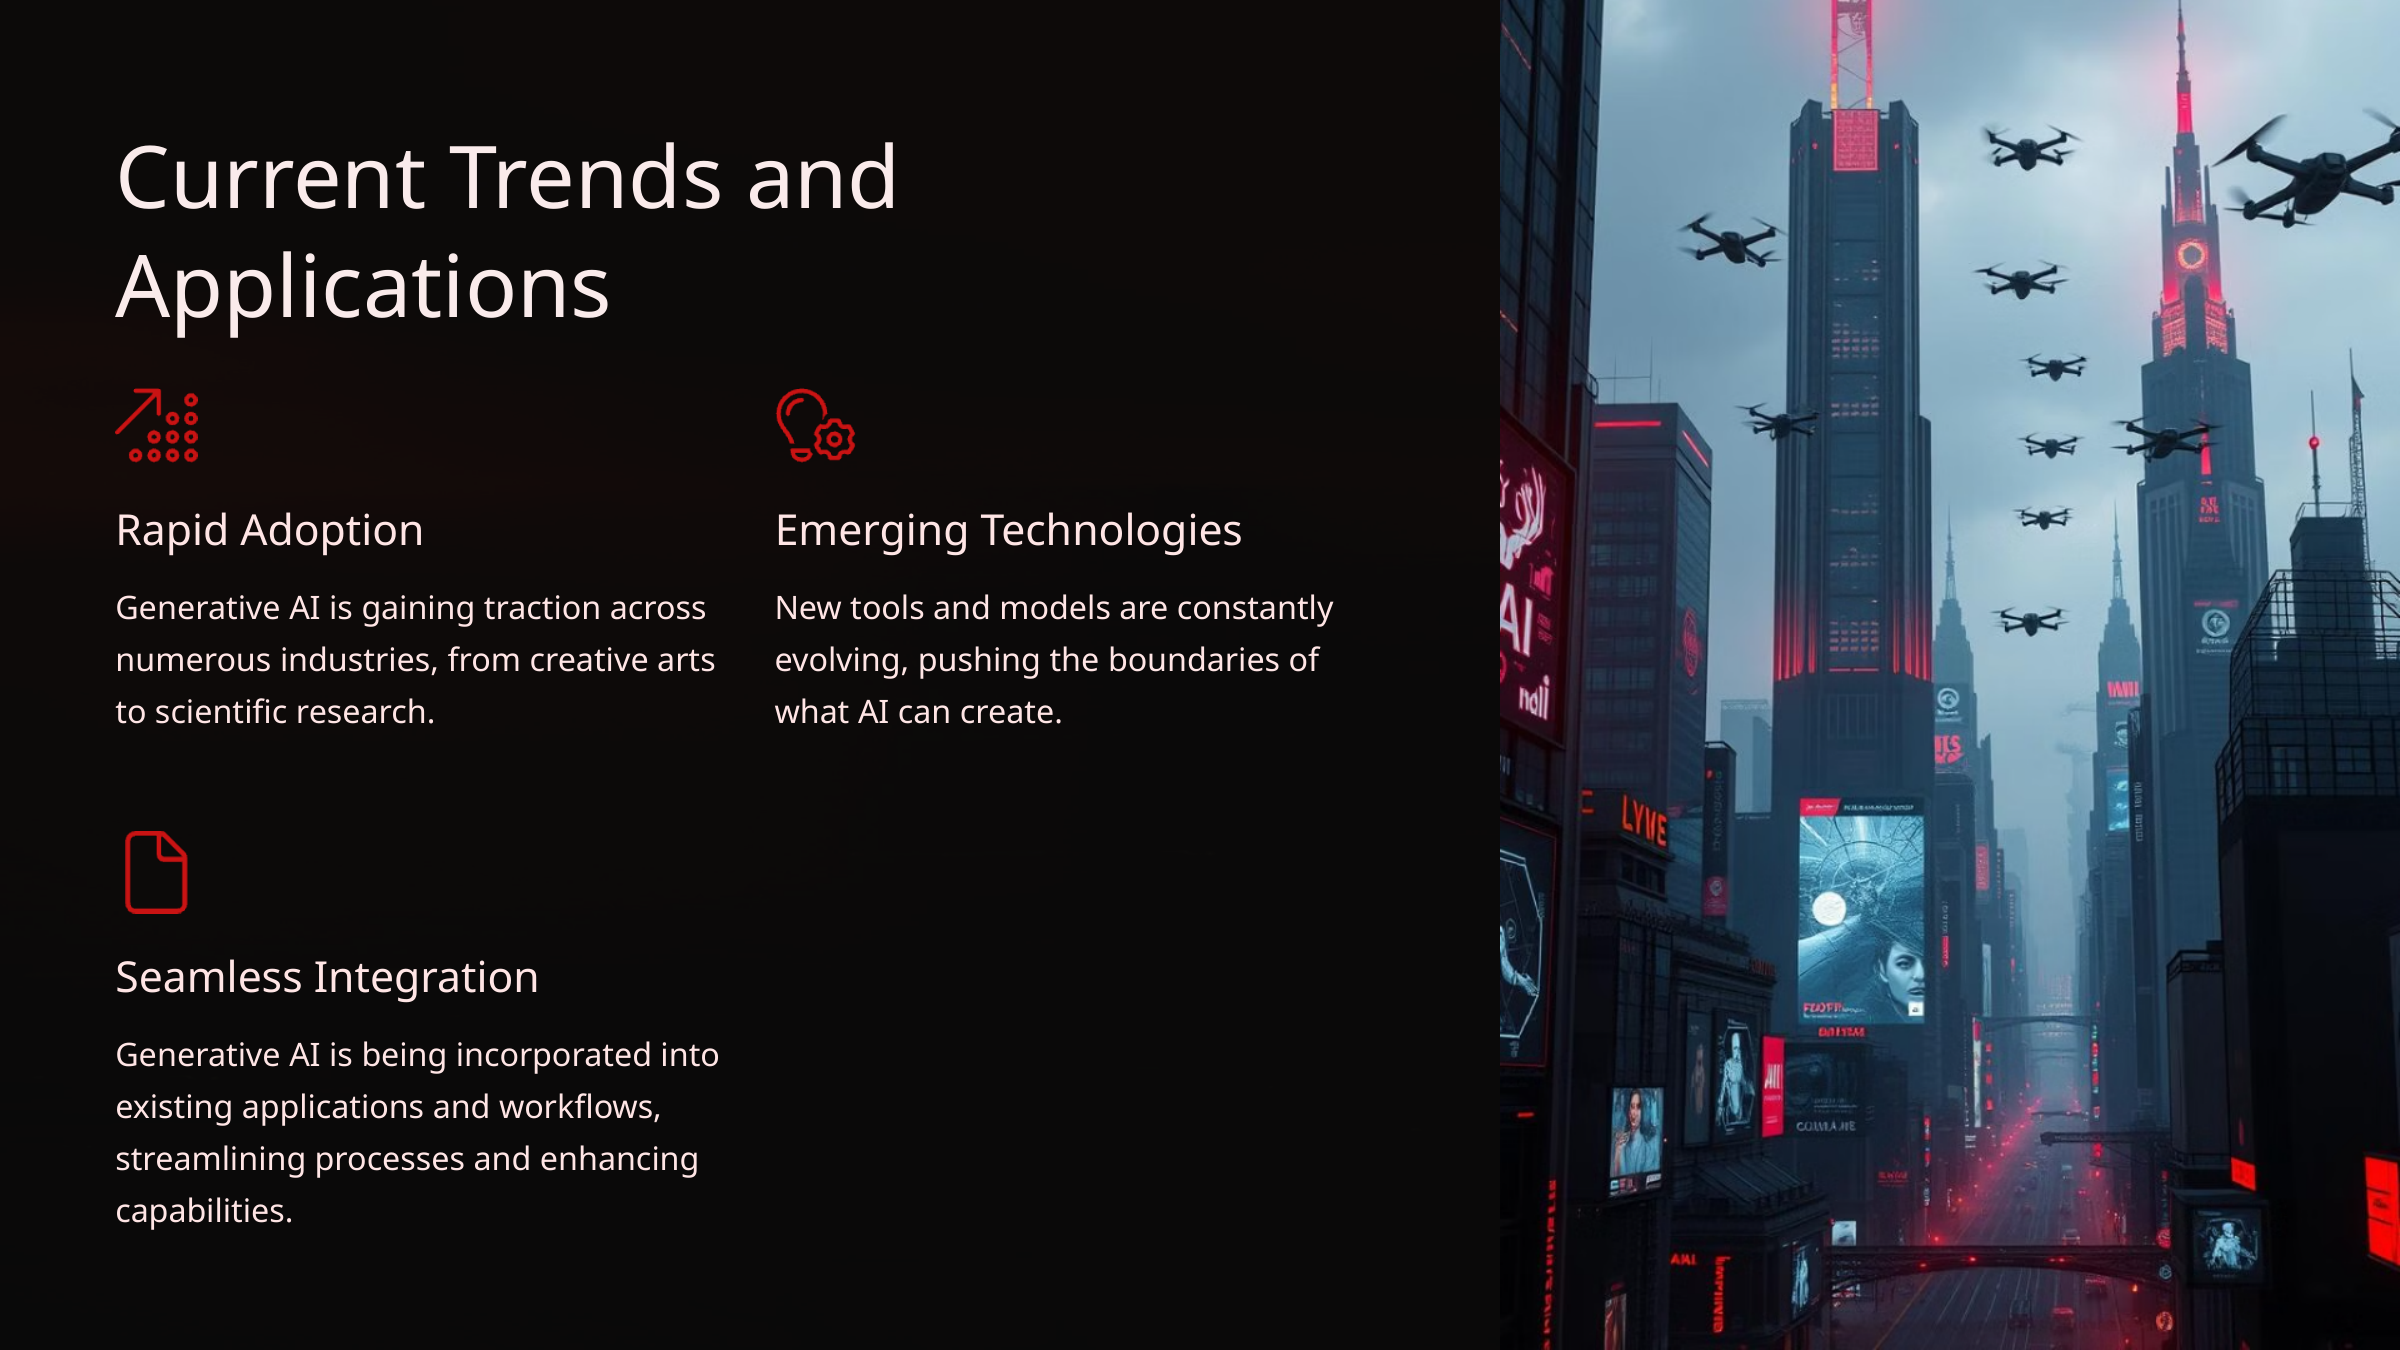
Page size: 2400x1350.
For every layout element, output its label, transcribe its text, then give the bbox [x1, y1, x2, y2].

picture [115, 384, 198, 468]
picture [1499, 0, 2400, 1350]
picture [115, 831, 198, 914]
text_box Generative AI is being incorporated into existing applications and workflows, streamlining processes and enhancing capabilities. [115, 1020, 726, 1232]
picture [774, 384, 858, 468]
text_box Emerging Technologies [774, 500, 1376, 555]
text_box Rapid Adoption [115, 500, 550, 555]
text_box Current Trends and Applications [115, 117, 1385, 335]
text_box Seamless Integration [115, 946, 682, 1002]
text_box New tools and models are constantly evolving, pushing the boundaries of what AI can create. [774, 574, 1385, 733]
text_box Generative AI is gaining traction across numerous industries, from creative arts to scientific research. [115, 574, 726, 733]
